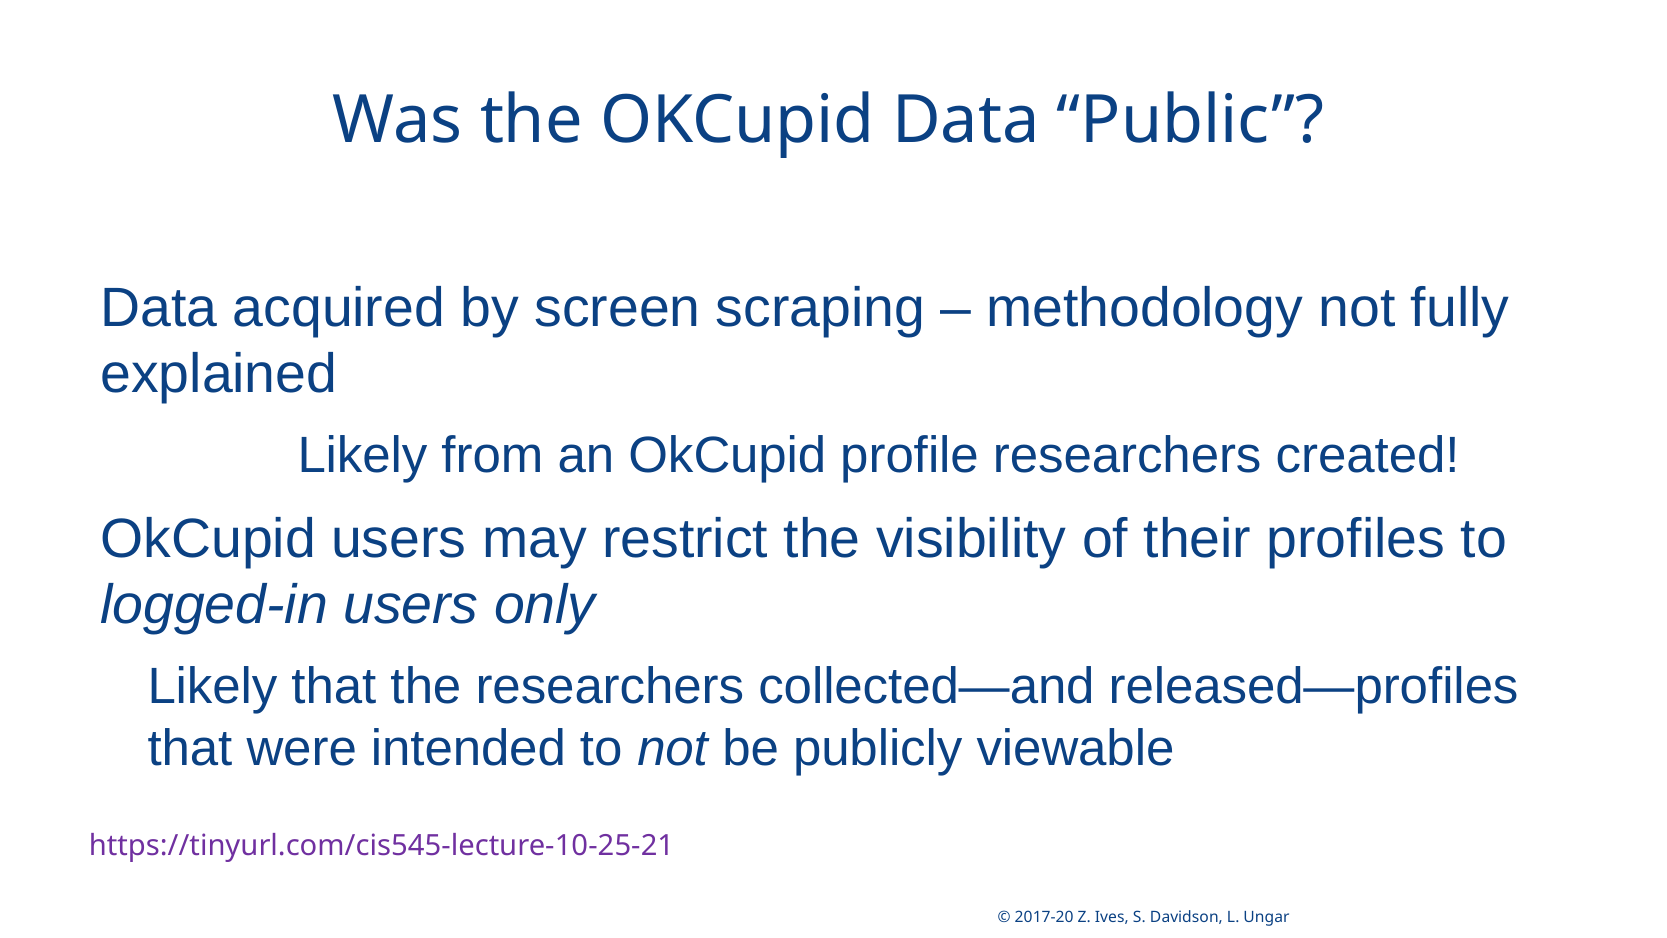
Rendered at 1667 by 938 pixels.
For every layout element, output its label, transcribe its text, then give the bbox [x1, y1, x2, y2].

title Was the OKCupid Data “Public”? [85, 26, 1573, 205]
list Data acquired by screen scraping – methodology not fully explained Likely from an OkCupid profile researchers created! OkCupid users may restrict the visibility of their profiles to logged-in users only Likely that the researchers collected—and released—profiles that were intended to not be publicly viewable [85, 239, 1573, 807]
